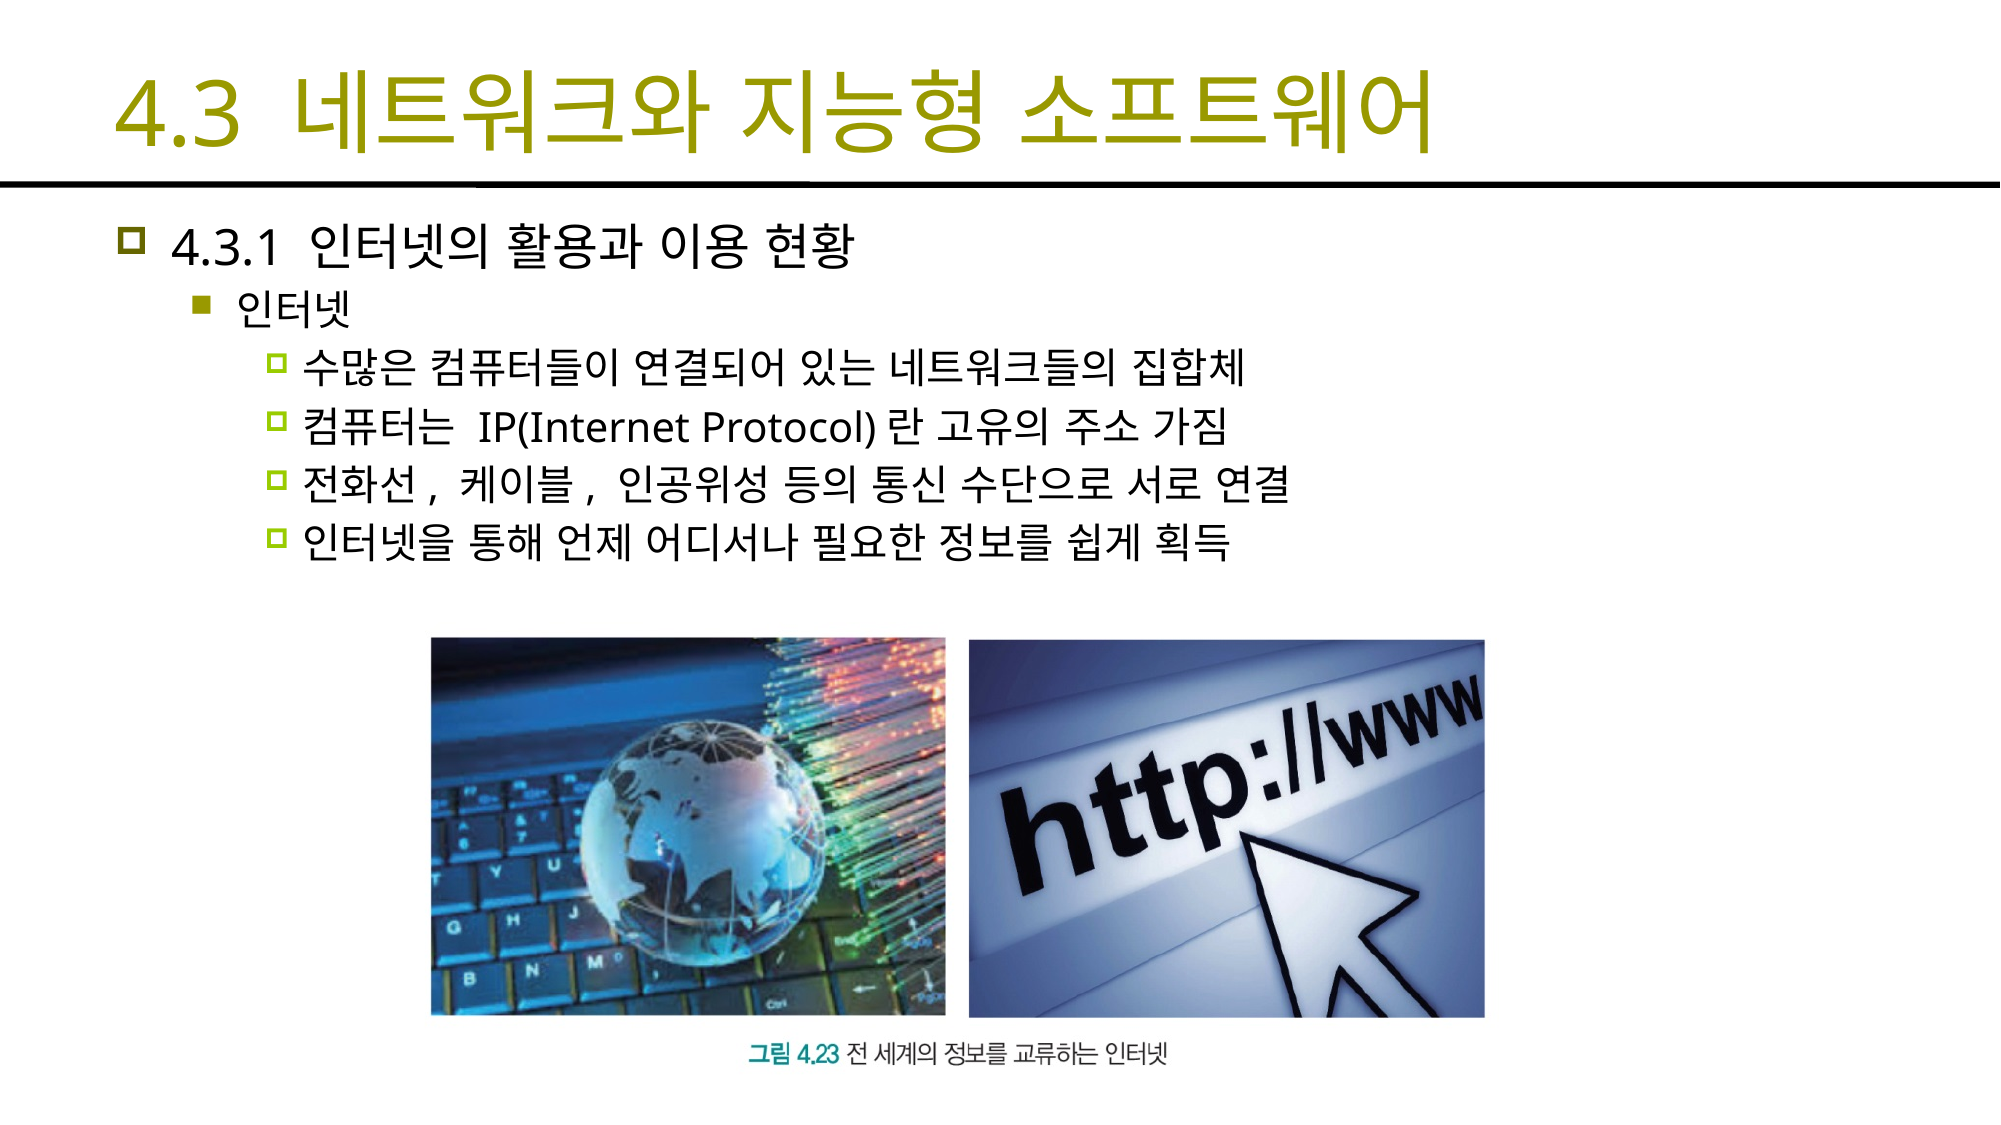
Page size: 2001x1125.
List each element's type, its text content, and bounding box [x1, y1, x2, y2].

list 4.3.1 인터넷의 활용과 이용 현황 인터넷 수많은 컴퓨터들이 연결되어 있는 네트워크들의 집합체 컴퓨터는 IP(Internet Protocol)란 고유의 주소 가짐 전화선, 케이블, 인공위성 등의 통신 수단으로 서로 연결 인터넷을 통해 언제 어디서나 필요한 정보를 쉽게 획득 [99, 208, 1900, 1006]
title 4.3 네트워크와 지능형 소프트웨어 [99, 45, 1900, 173]
picture [393, 606, 1510, 1111]
